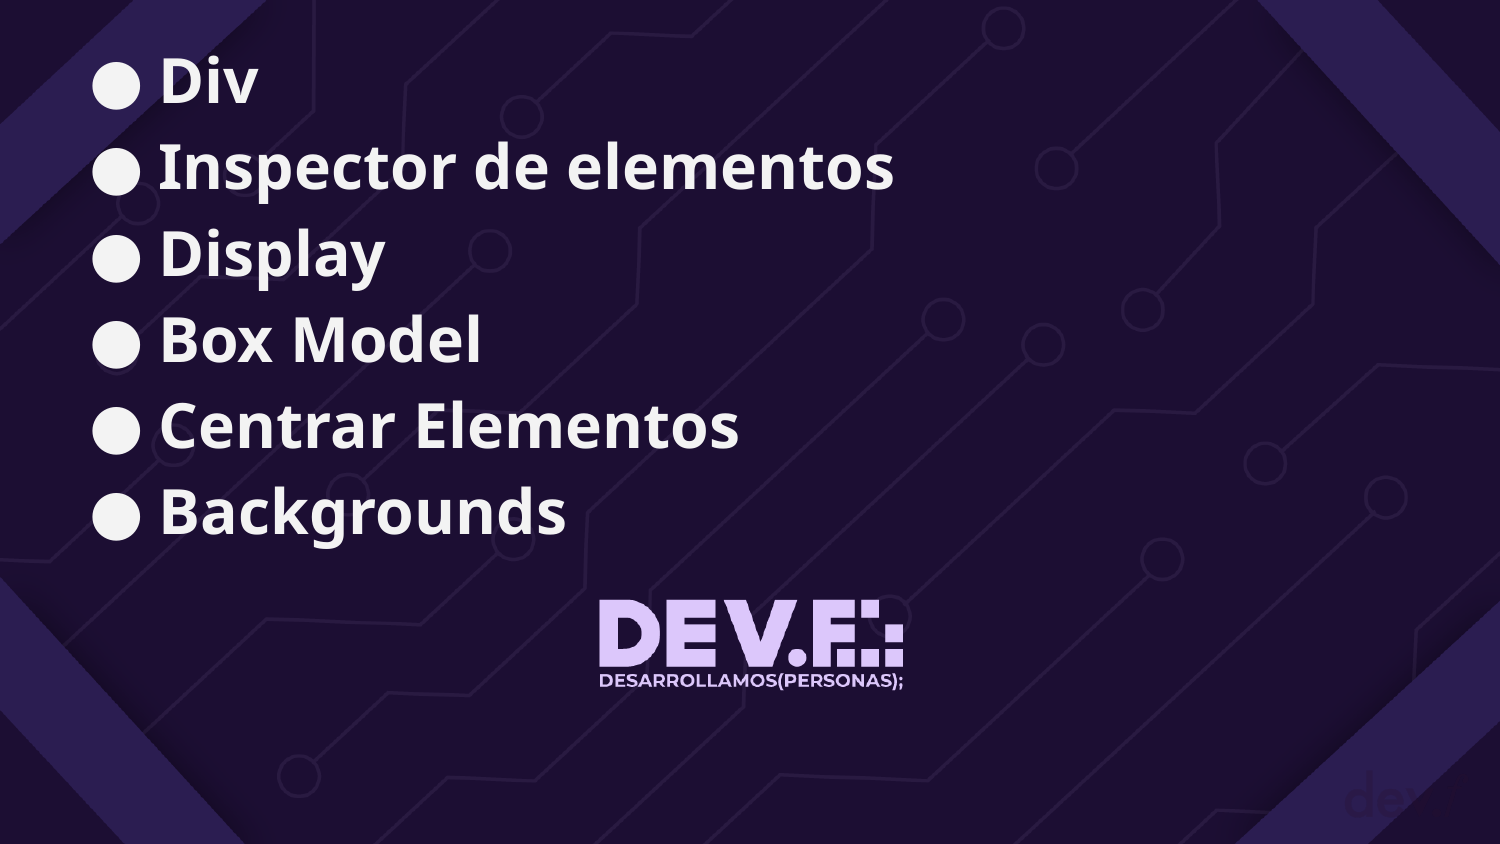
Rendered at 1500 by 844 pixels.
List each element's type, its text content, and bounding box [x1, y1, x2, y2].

text_box Div Inspector de elementos Display Box Model Centrar Elementos Backgrounds [68, 15, 1284, 562]
picture [0, 0, 1500, 844]
